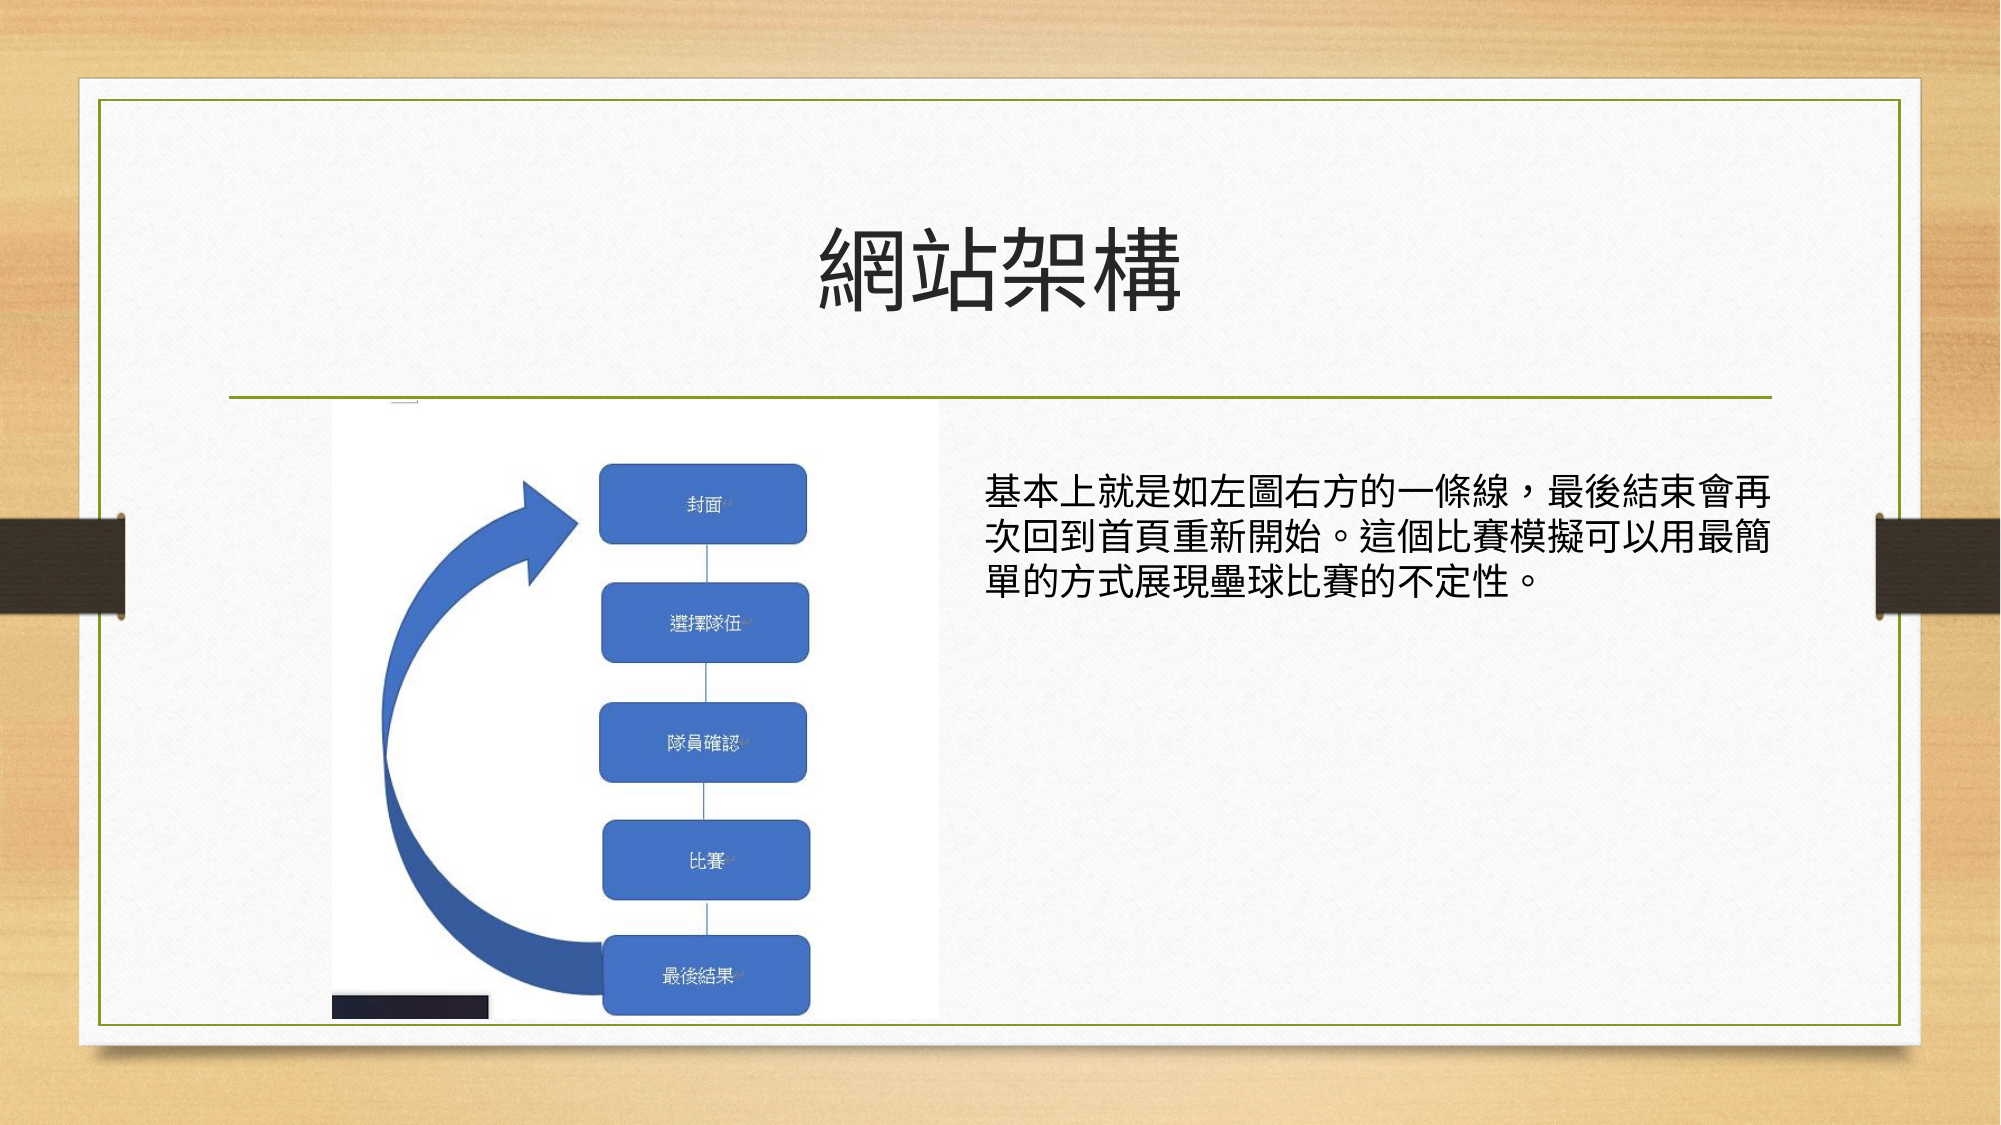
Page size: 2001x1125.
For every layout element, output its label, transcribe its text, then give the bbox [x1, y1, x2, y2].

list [332, 400, 940, 1019]
text_box 基本上就是如左圖右方的一條線，最後結束會再次回到首頁重新開始。這個比賽模擬可以用最簡單的方式展現壘球比賽的不定性。 [970, 460, 1788, 611]
picture [0, 0, 2001, 1125]
title 網站架構 [212, 161, 1788, 375]
